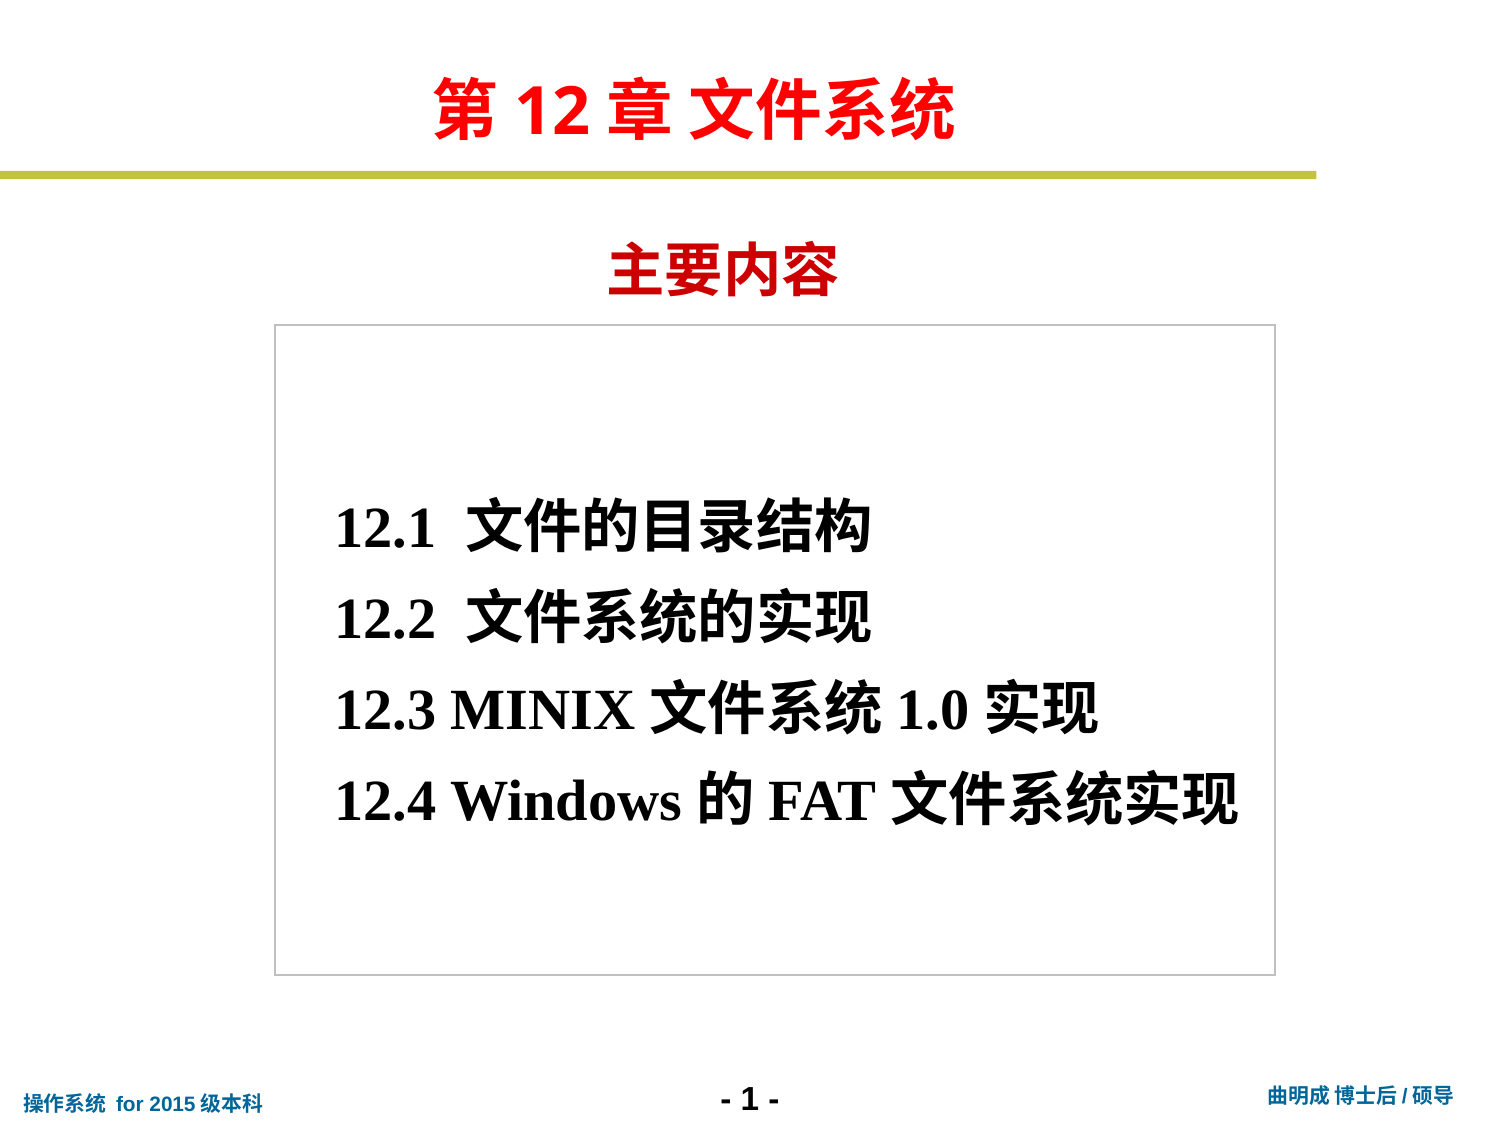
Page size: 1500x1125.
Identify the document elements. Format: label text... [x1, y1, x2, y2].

text_box 12.1 文件的目录结构 12.2 文件系统的实现 12.3 MINIX文件系统1.0实现 12.4 Windows的FAT文件系统实现 [275, 324, 1275, 975]
text_box 第12章 文件系统 [337, 62, 1050, 154]
text_box 主要内容 [592, 236, 963, 300]
